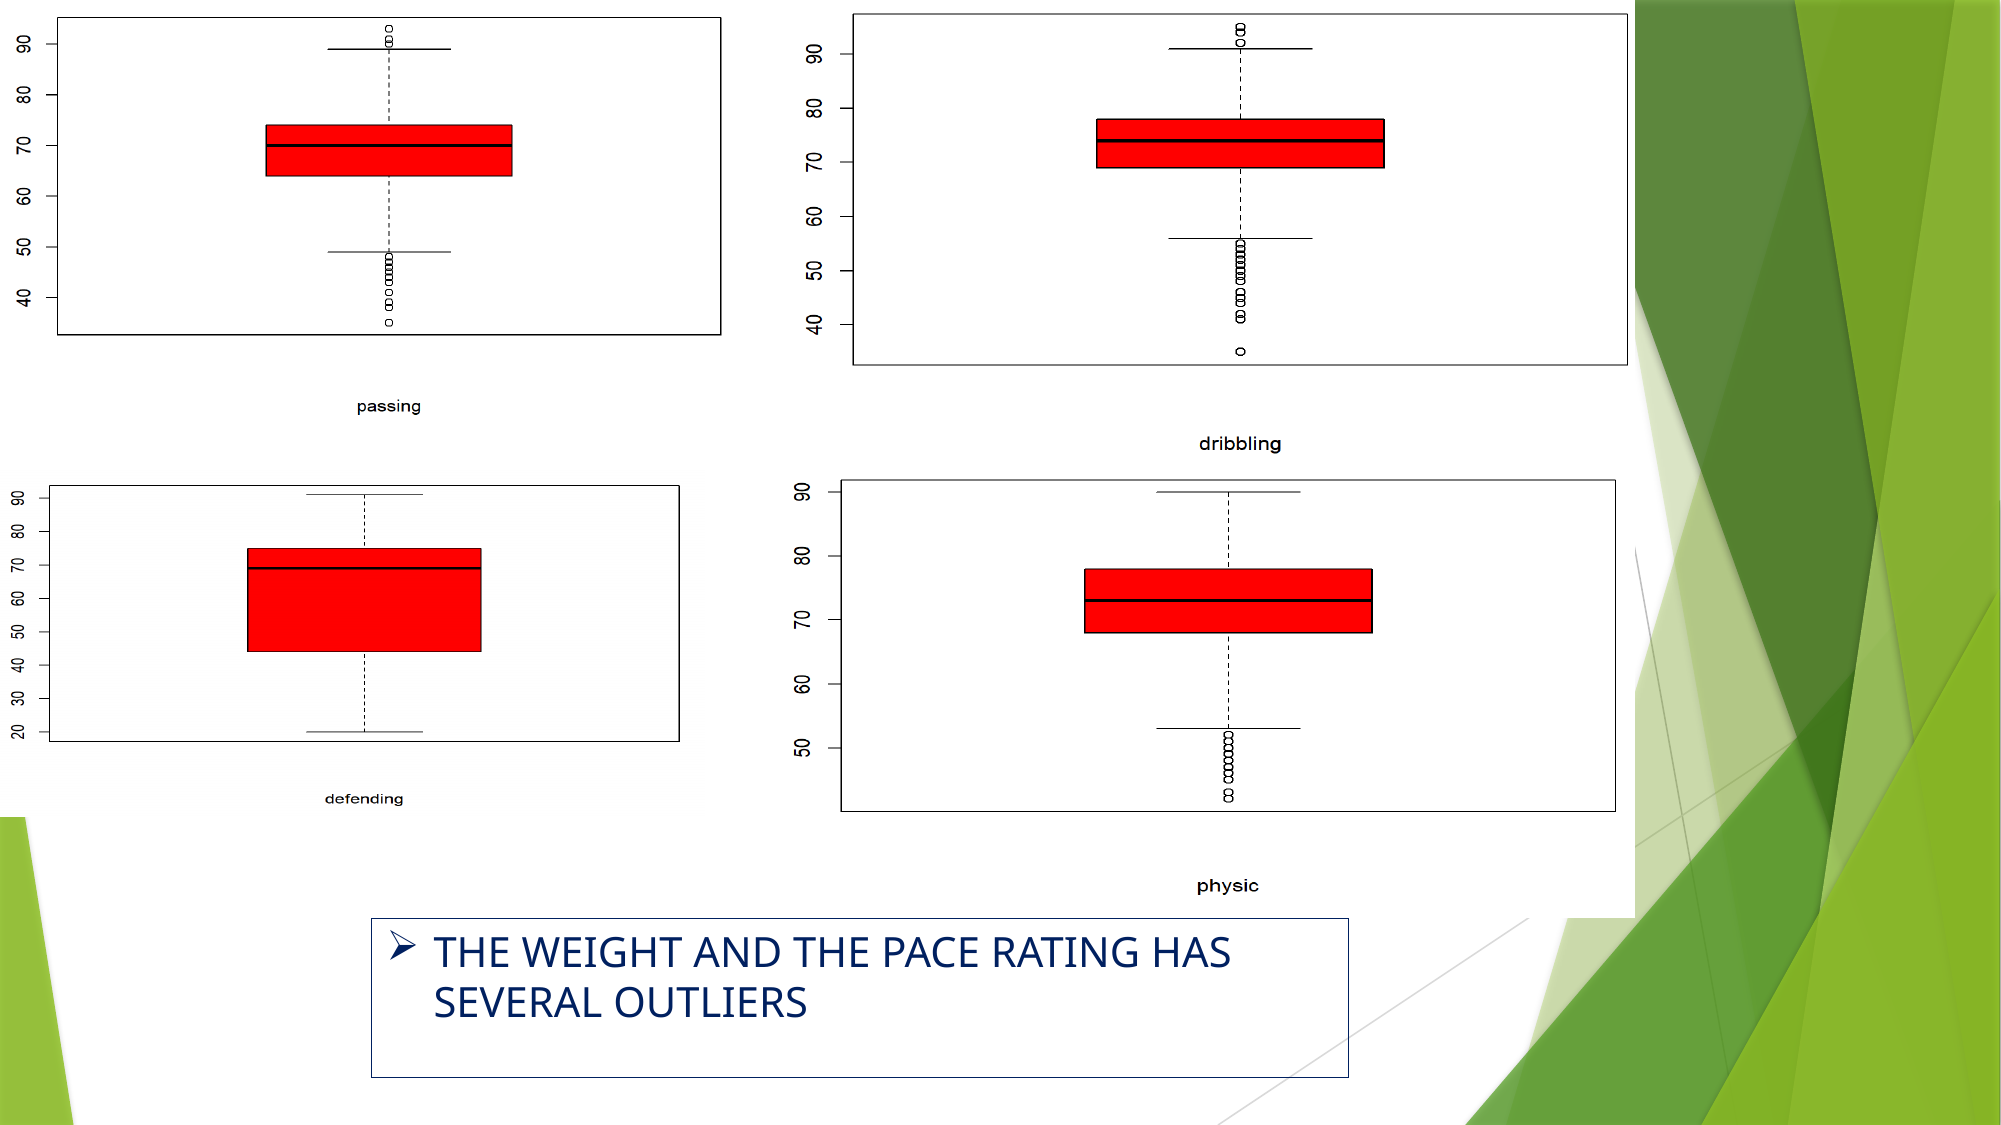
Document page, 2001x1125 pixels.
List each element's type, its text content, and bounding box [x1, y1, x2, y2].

picture [0, 0, 739, 428]
picture [0, 469, 706, 818]
picture [777, 0, 1636, 919]
text_box THE WEIGHT AND THE PACE RATING HAS SEVERAL OUTLIERS [371, 918, 1349, 1078]
